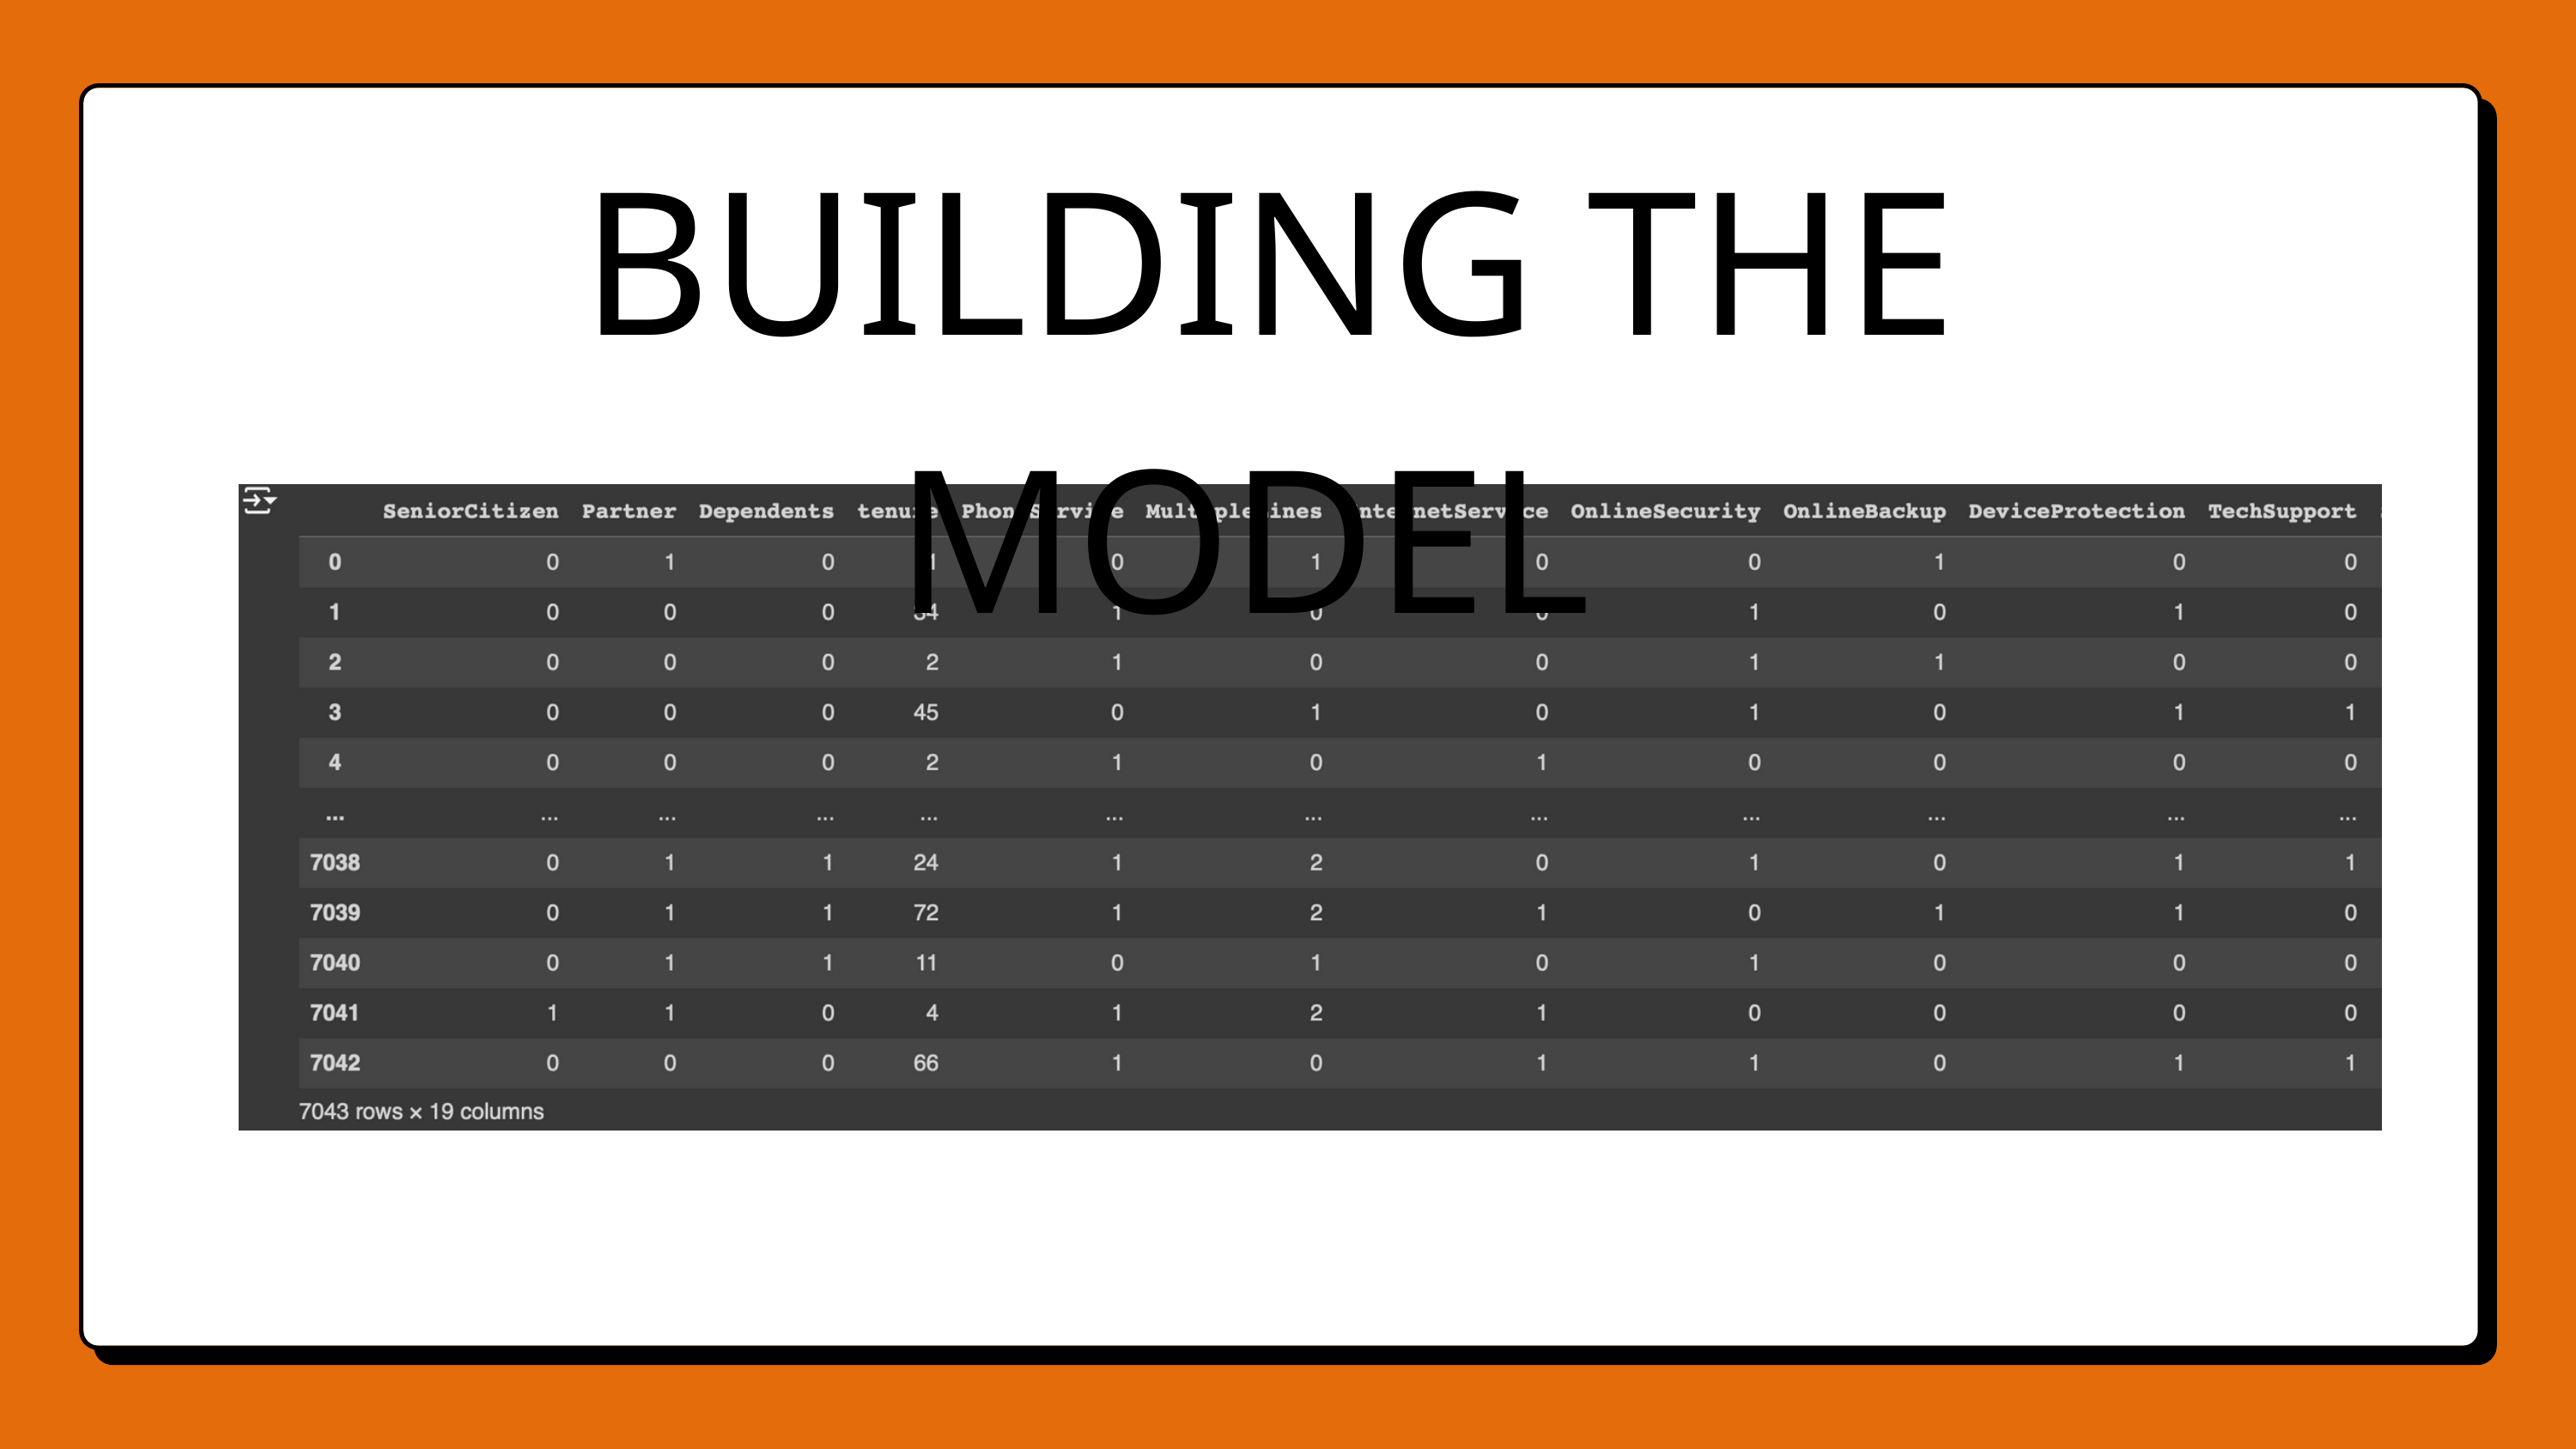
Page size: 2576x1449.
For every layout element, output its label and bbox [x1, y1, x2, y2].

text_box [78, 82, 2498, 1366]
